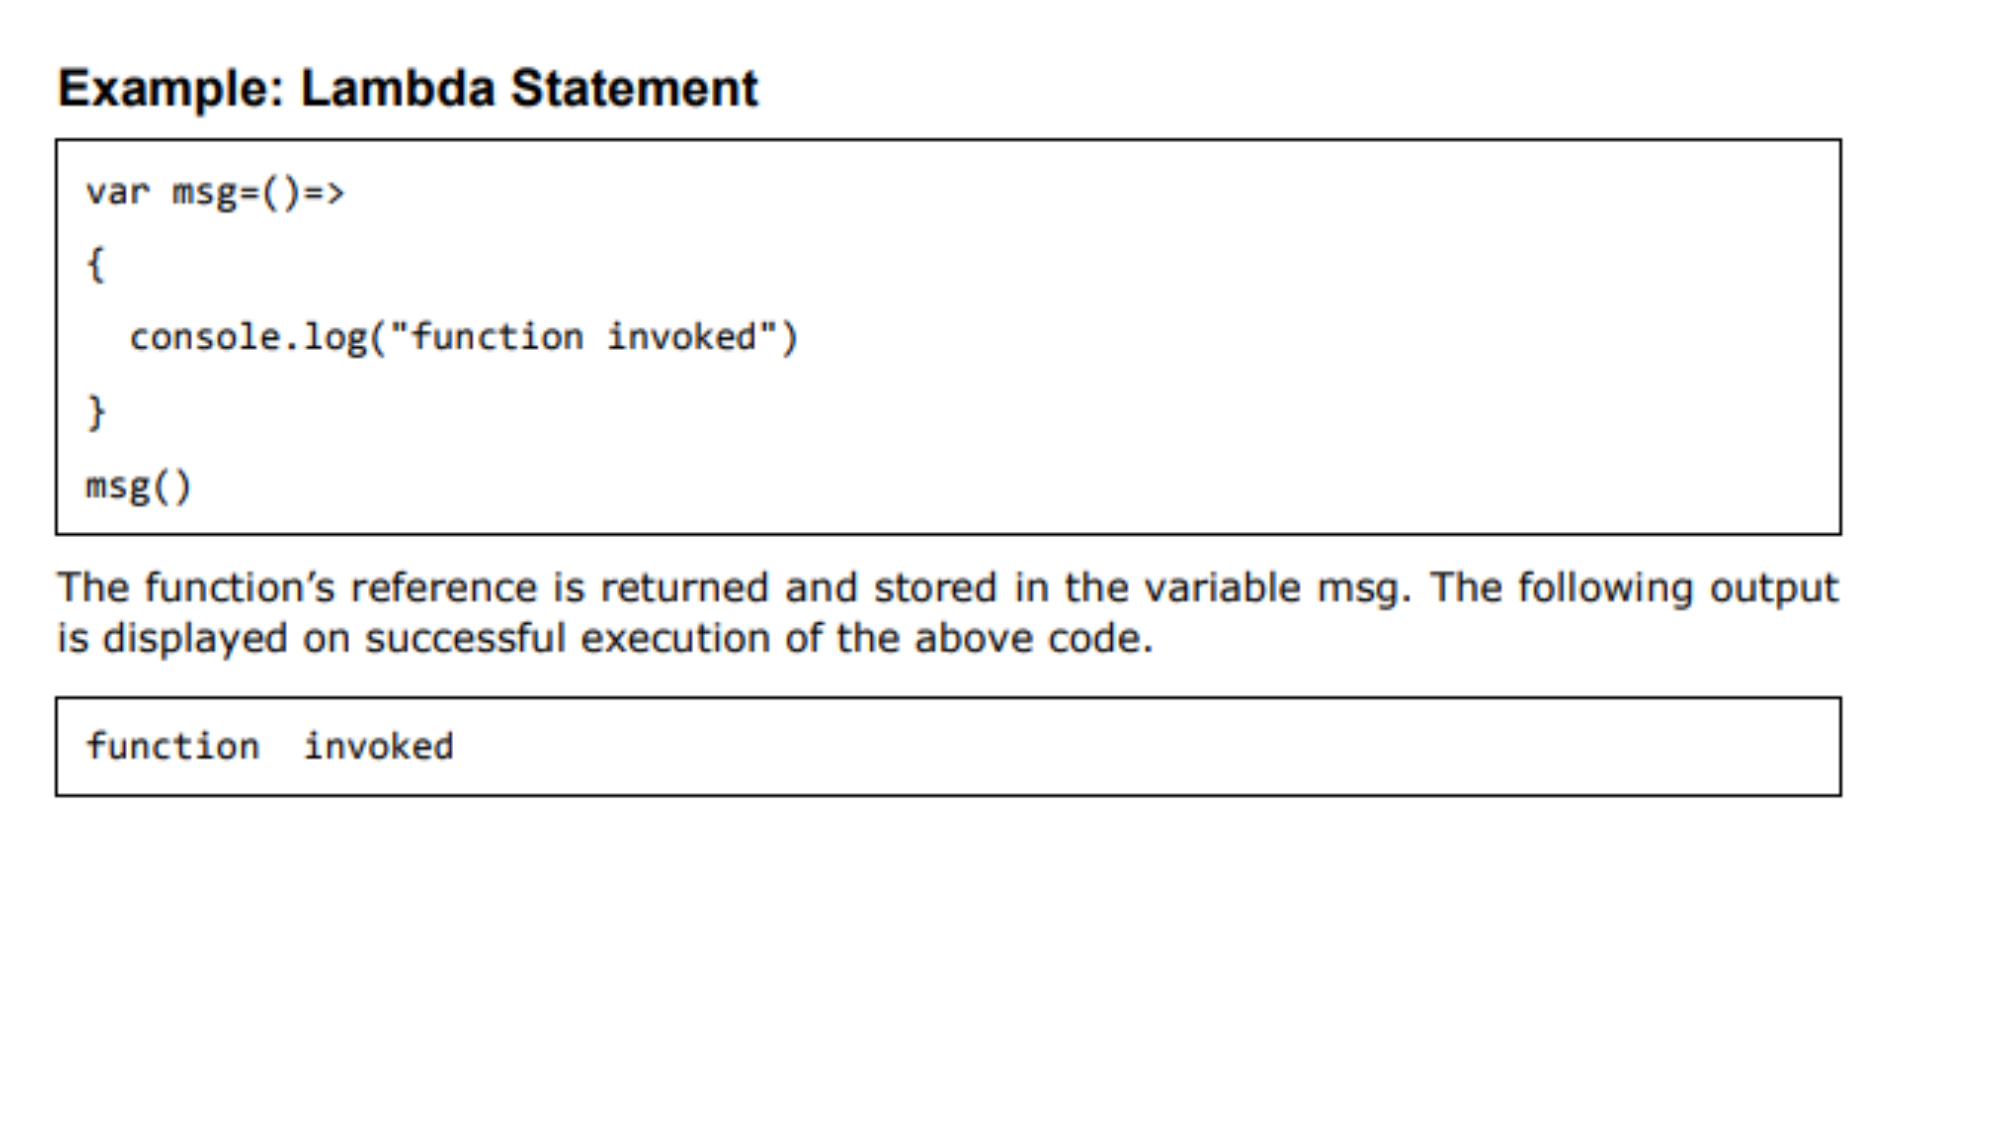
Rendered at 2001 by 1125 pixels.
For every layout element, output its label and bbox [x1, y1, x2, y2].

picture [41, 62, 1864, 813]
